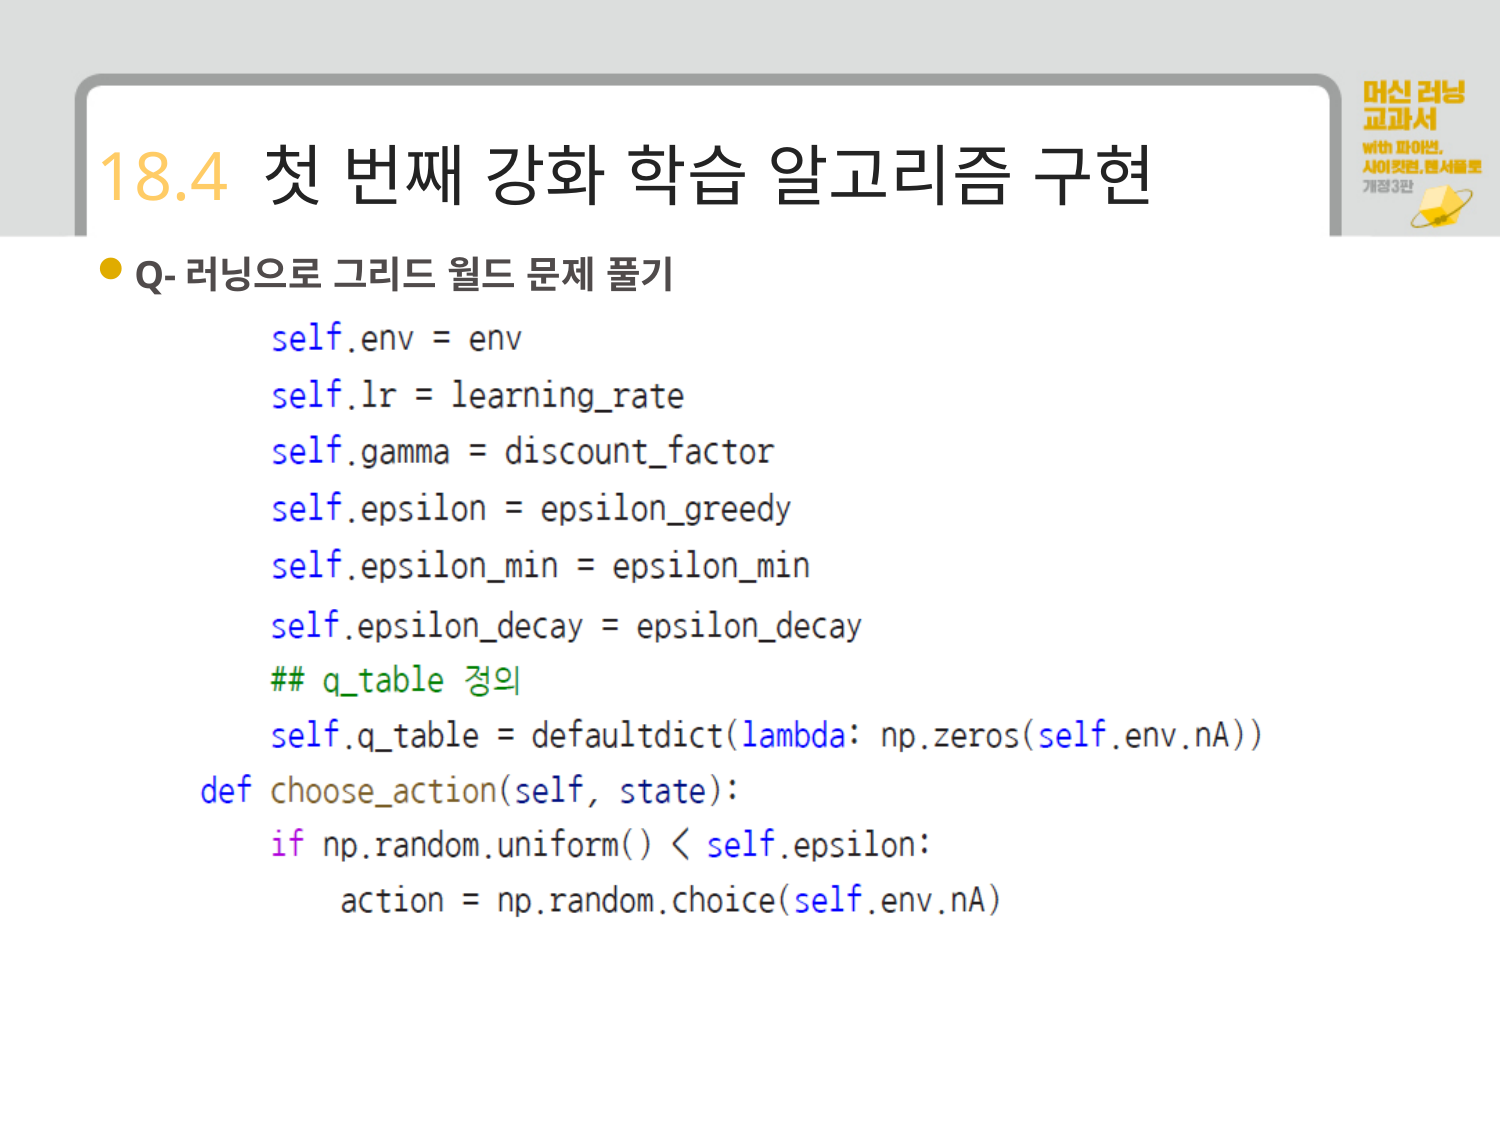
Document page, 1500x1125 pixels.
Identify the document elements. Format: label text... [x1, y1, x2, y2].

list Q-러닝으로 그리드 월드 문제 풀기 [81, 239, 1440, 1054]
picture [0, 0, 1500, 1125]
title 18.4 첫 번째 강화 학습 알고리즘 구현 [81, 90, 1412, 222]
